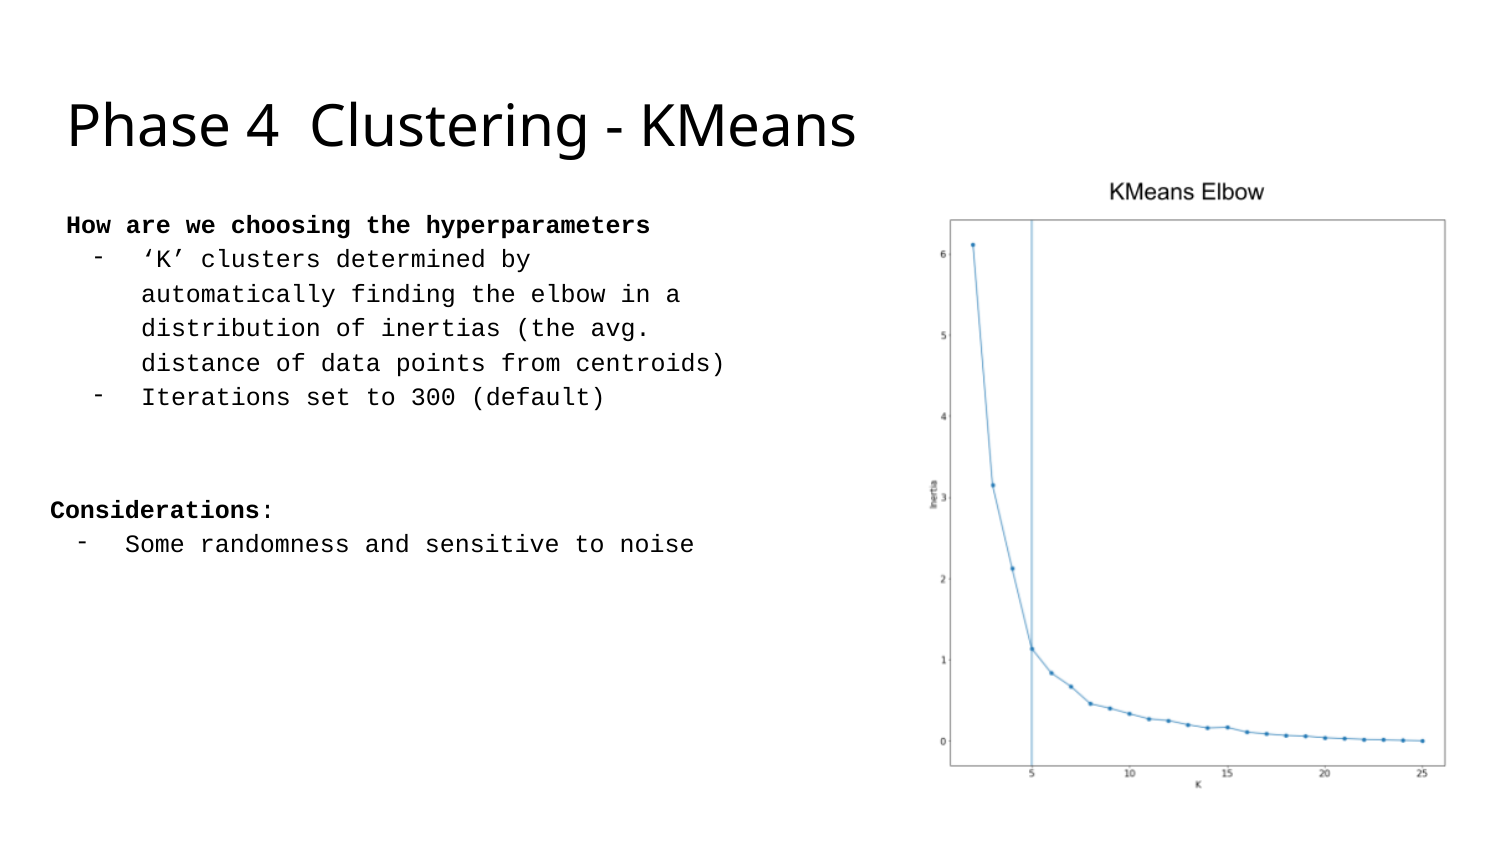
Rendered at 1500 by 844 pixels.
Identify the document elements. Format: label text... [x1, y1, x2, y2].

picture [924, 166, 1450, 794]
title Phase 4 Clustering - KMeans [51, 72, 1449, 167]
list How are we choosing the hyperparameters ‘K’ clusters determined by automatically finding the elbow in a distribution of inertias (the avg. distance of data points from centroids) Iterations set to 300 (default) [51, 189, 750, 474]
text_box Considerations: Some randomness and sensitive to noise [34, 473, 734, 625]
